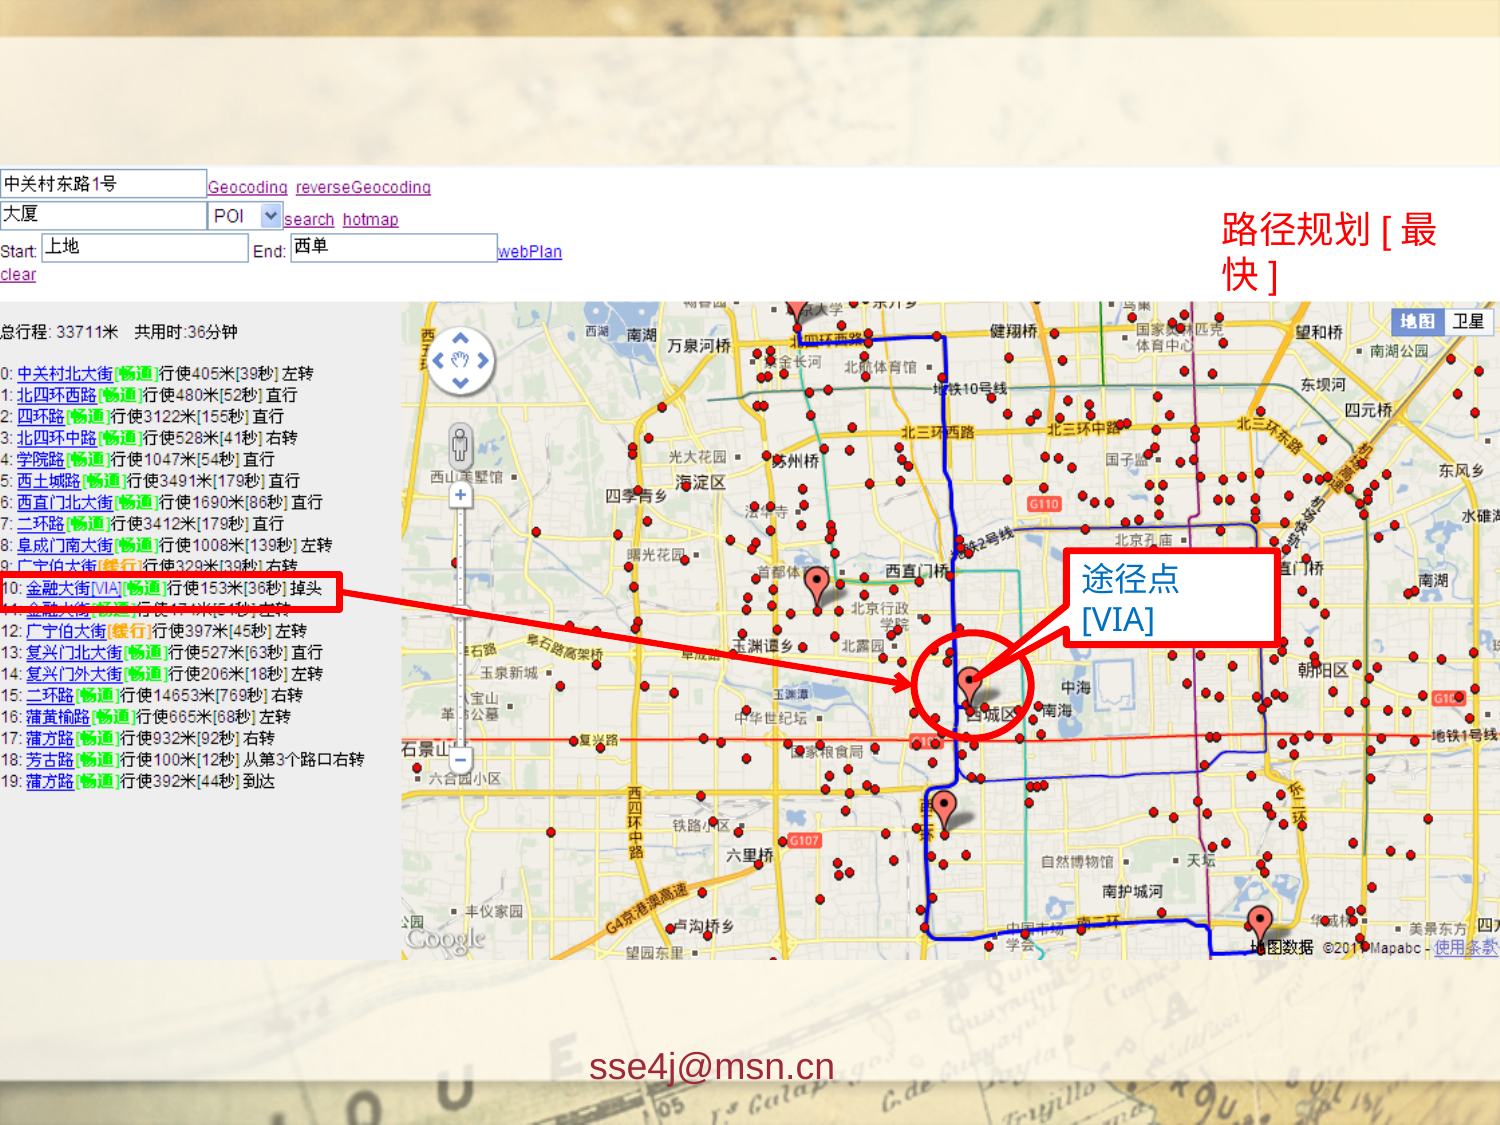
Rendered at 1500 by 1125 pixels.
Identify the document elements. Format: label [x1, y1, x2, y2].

text_box [339, 591, 915, 686]
picture [0, 0, 1500, 1125]
